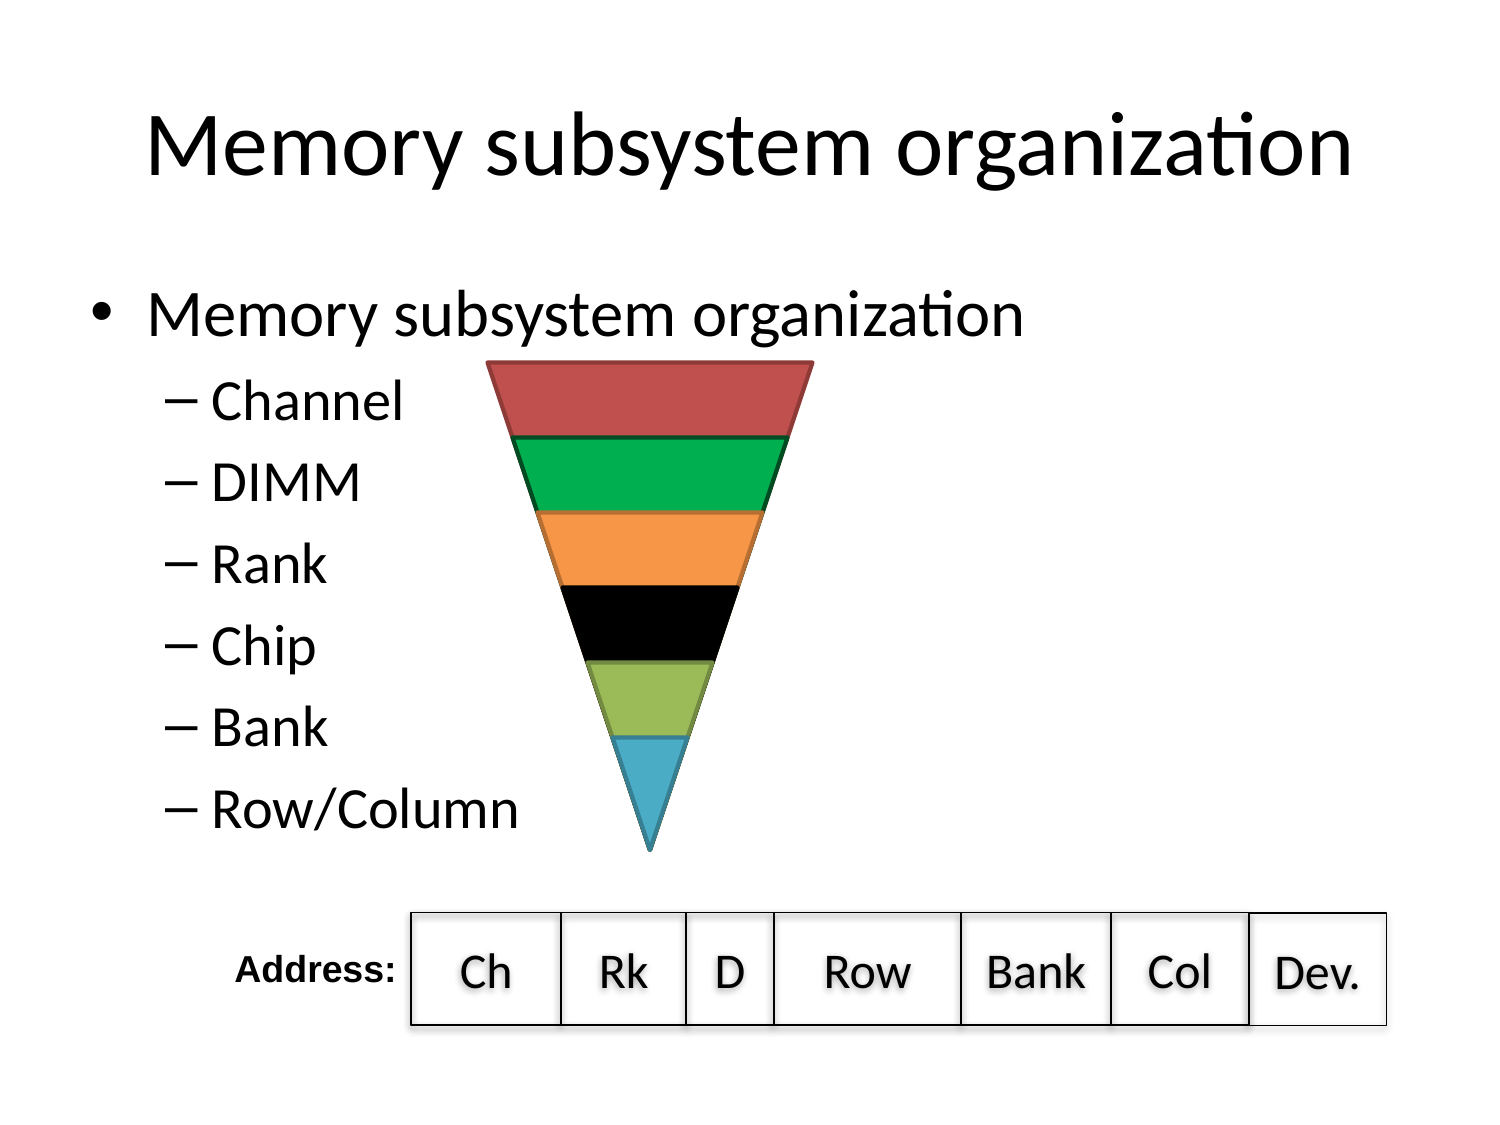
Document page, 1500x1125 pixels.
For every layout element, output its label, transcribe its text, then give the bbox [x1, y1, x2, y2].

text_box Address: [186, 937, 405, 998]
title Memory subsystem organization [75, 45, 1425, 233]
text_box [487, 362, 813, 851]
list Memory subsystem organization Channel DIMM Rank Chip Bank Row/Column [75, 262, 1425, 1005]
text_box Dev. [1250, 912, 1387, 1026]
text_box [410, 912, 1249, 1026]
